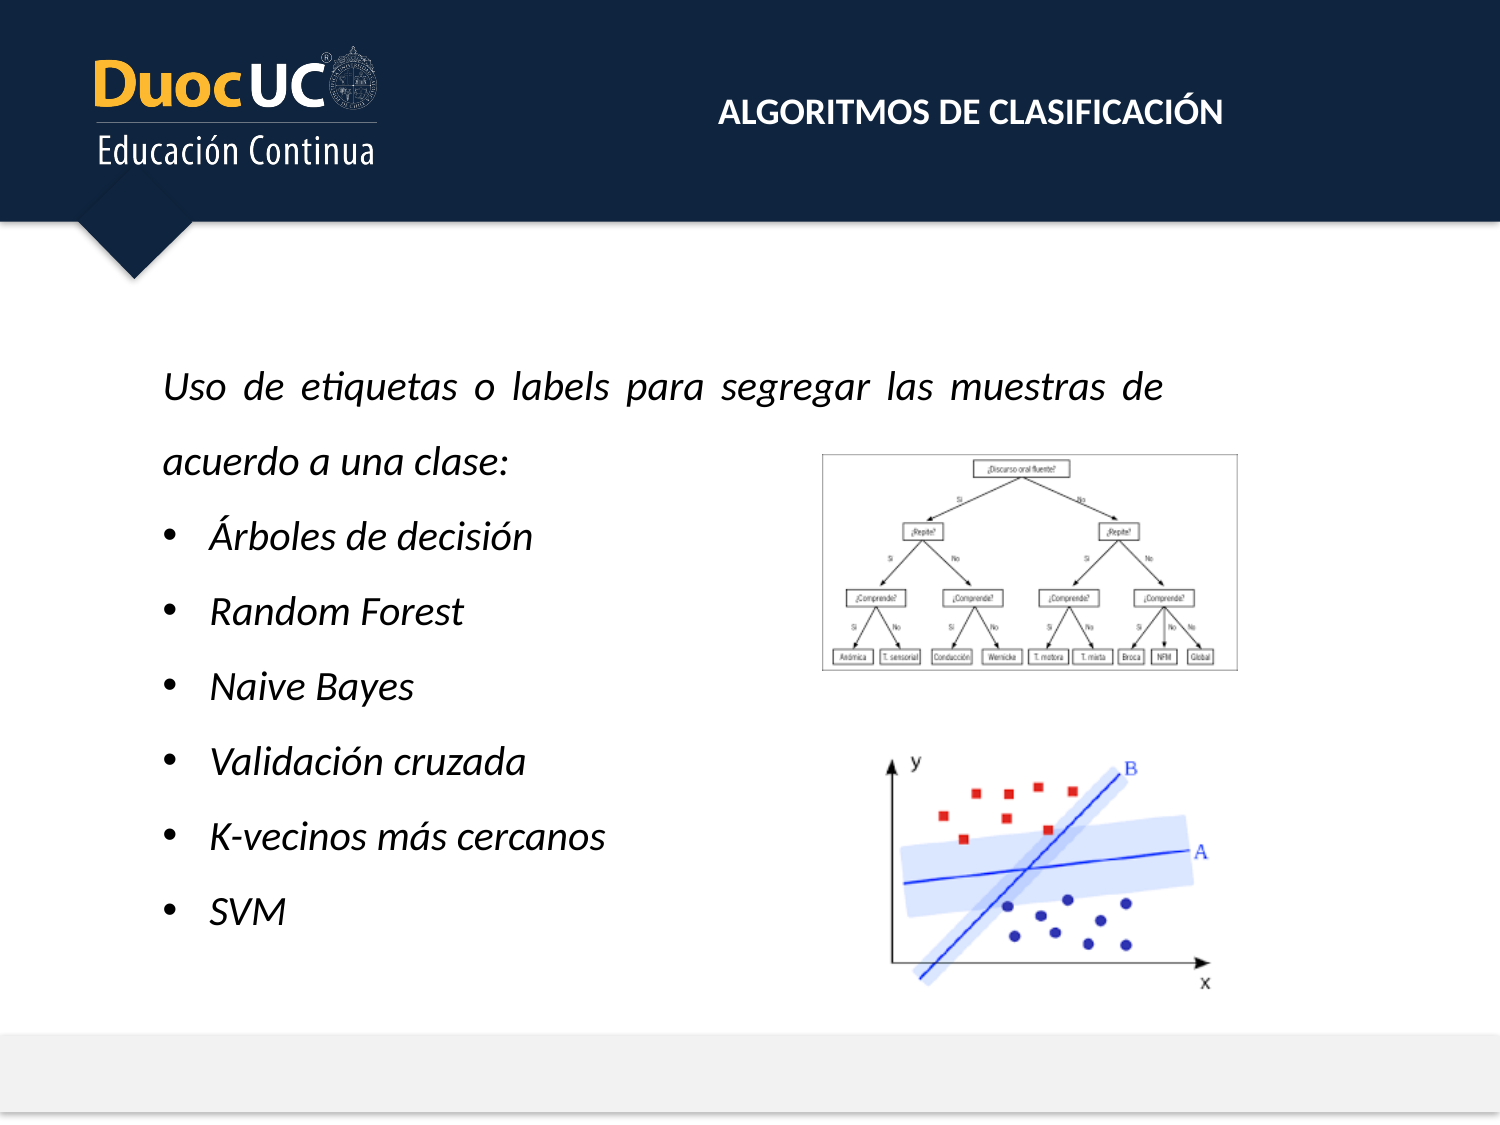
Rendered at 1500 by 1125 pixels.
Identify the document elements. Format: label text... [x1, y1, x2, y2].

picture [95, 46, 377, 165]
text_box ALGORITMOS DE CLASIFICACIÓN [703, 79, 1357, 140]
picture [801, 749, 1299, 997]
picture [821, 453, 1239, 671]
text_box Uso de etiquetas o labels para segregar las muestras de acuerdo a una clase: Árboles de decisión Random Forest Naive Bayes Validación cruzada K-vecinos más cercanos SVM [147, 326, 1180, 942]
